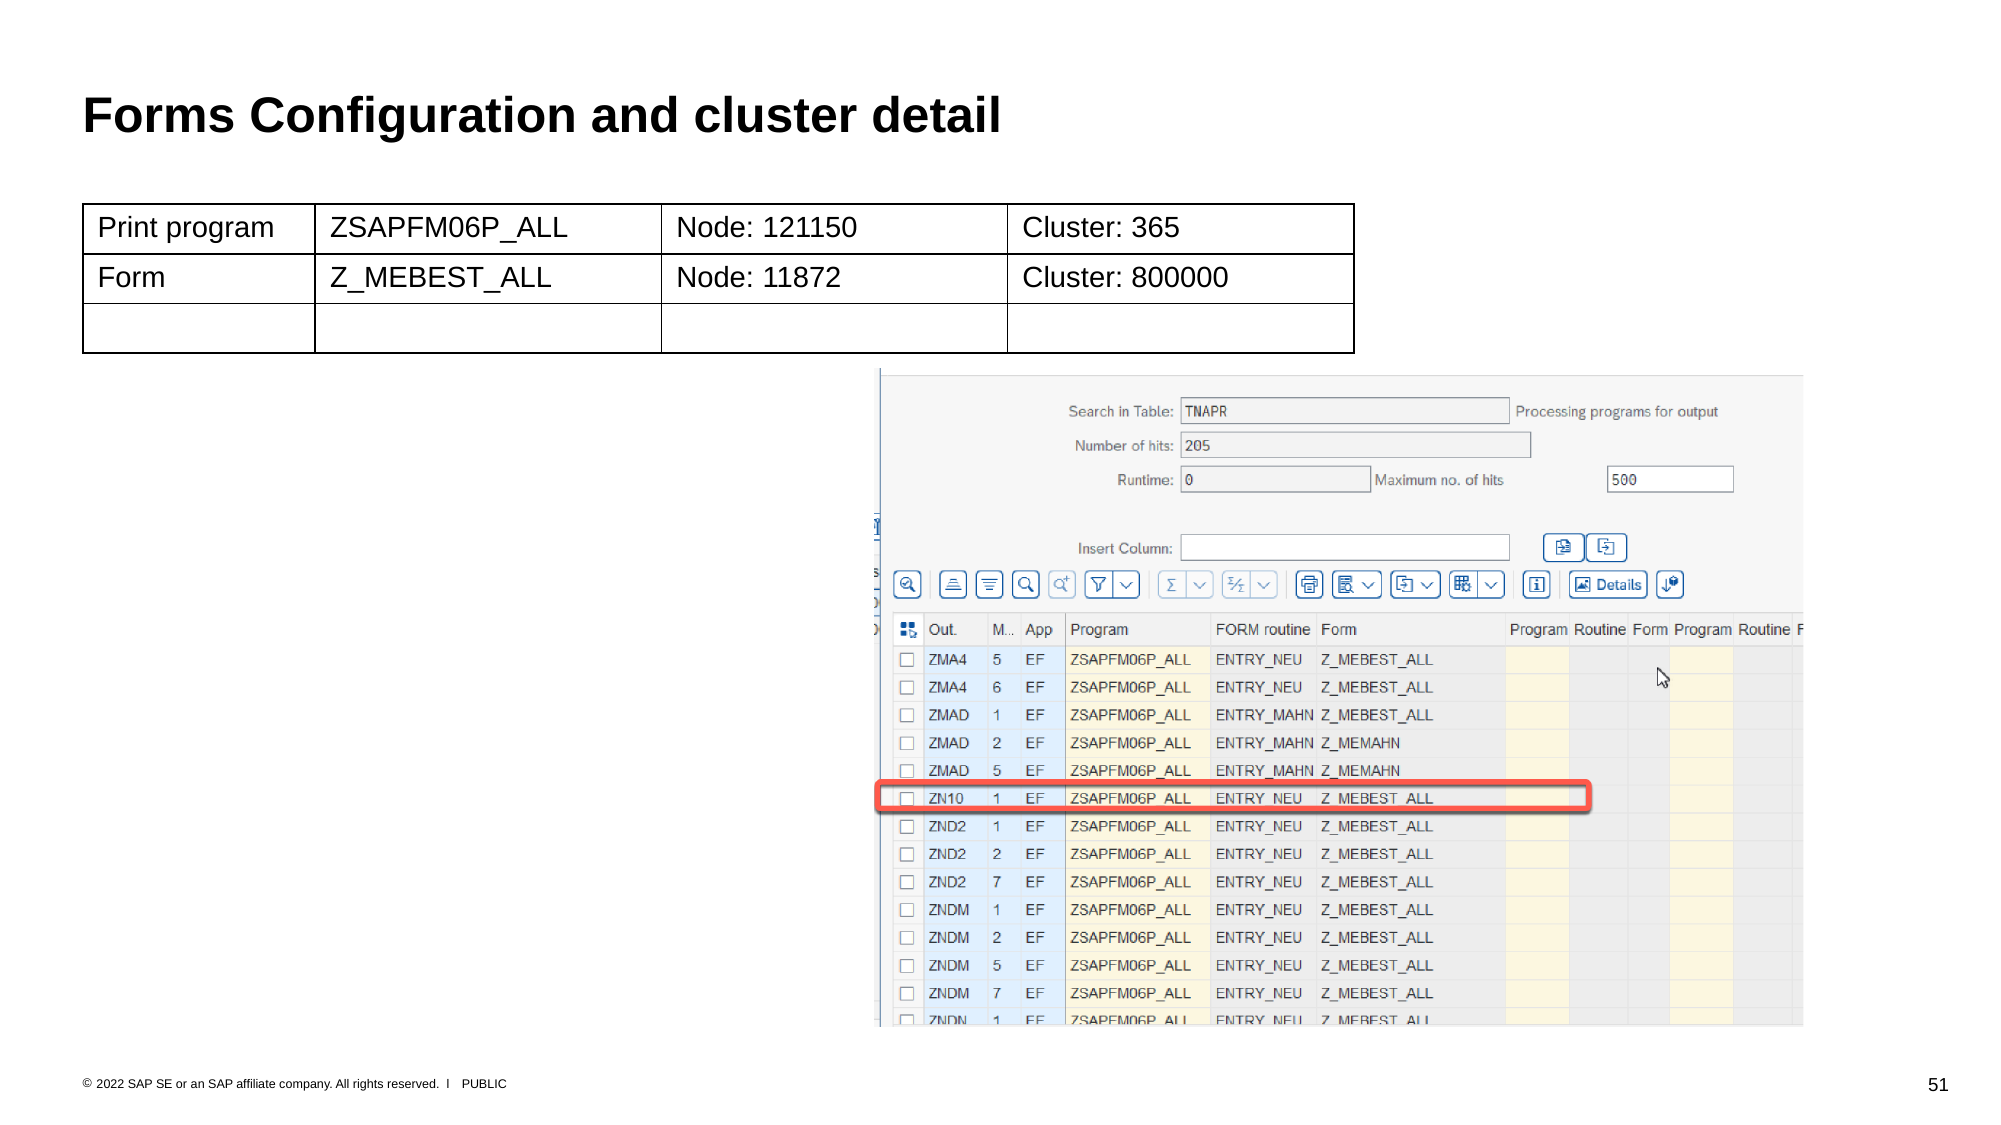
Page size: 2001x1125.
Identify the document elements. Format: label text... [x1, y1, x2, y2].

table_cell [1008, 304, 1353, 352]
table_cell Node: 11872 [662, 255, 1007, 303]
table_header Print program [84, 205, 314, 253]
table_cell Z_MEBEST_ALL [316, 255, 661, 303]
table_cell [84, 304, 314, 352]
title Forms Configuration and cluster detail [82, 82, 1918, 144]
table_cell Form [84, 255, 314, 303]
table_header Node: 121150 [662, 205, 1007, 253]
table_cell Cluster: 800000 [1008, 255, 1353, 303]
table_cell [316, 304, 661, 352]
table_header ZSAPFM06P_ALL [316, 205, 661, 253]
picture [873, 368, 1804, 1027]
table_header Cluster: 365 [1008, 205, 1353, 253]
table_cell [662, 304, 1007, 352]
